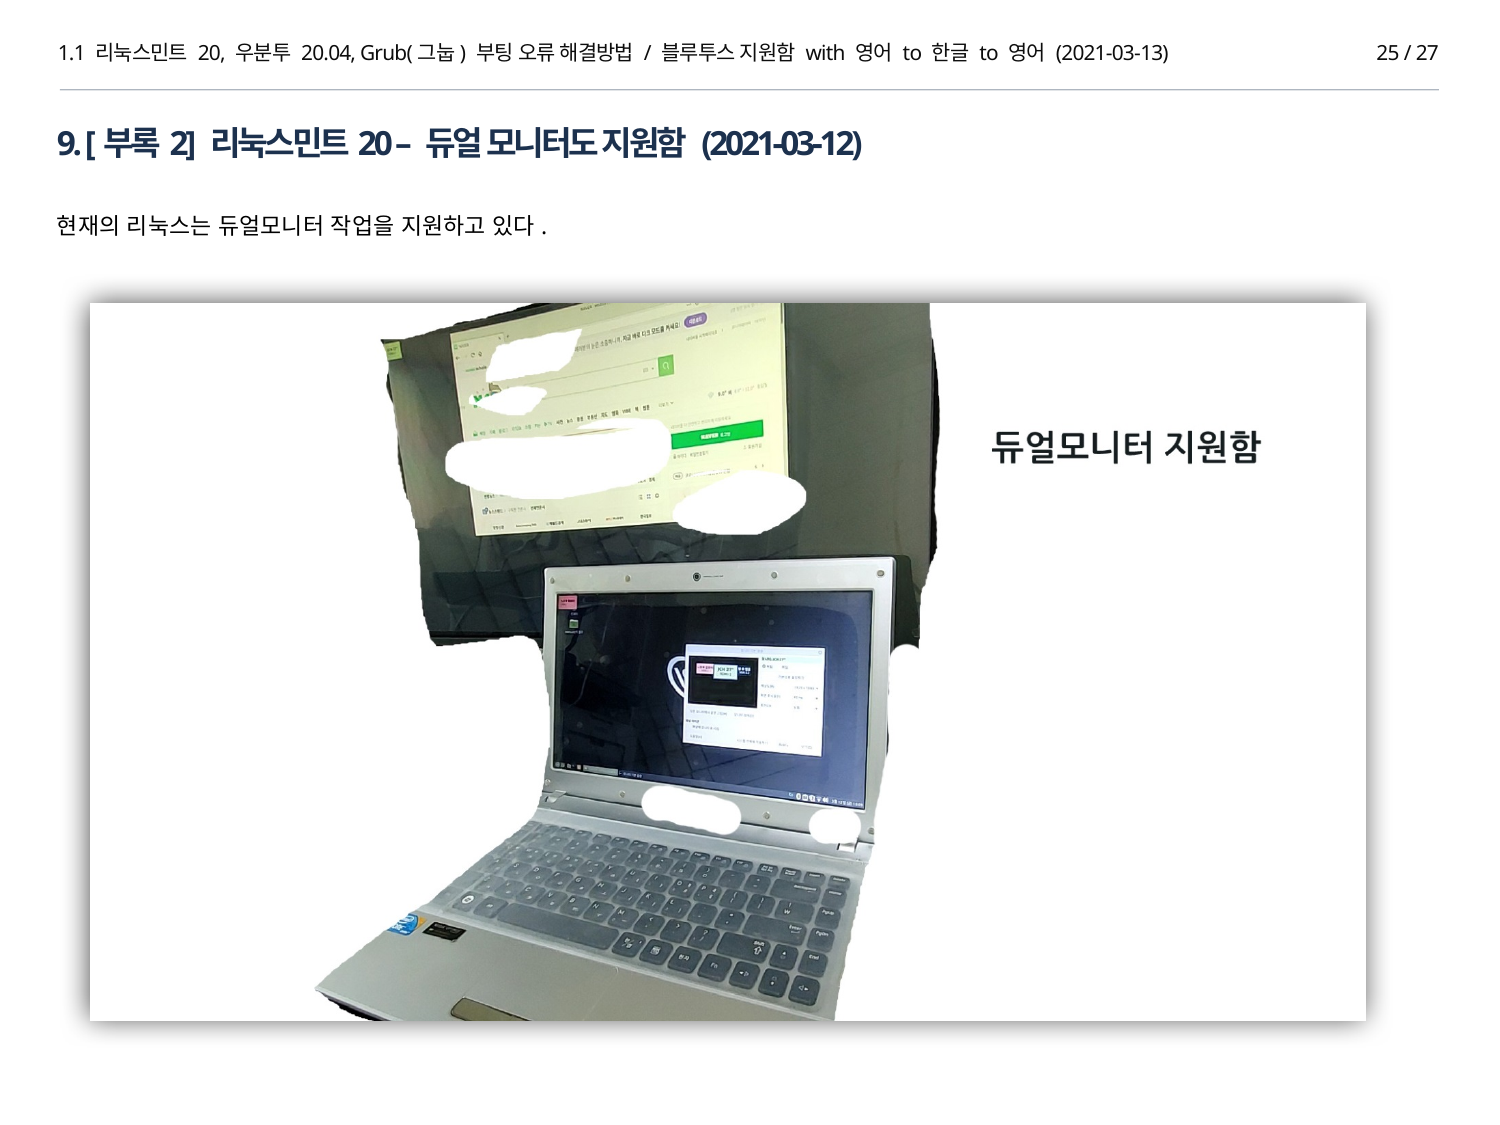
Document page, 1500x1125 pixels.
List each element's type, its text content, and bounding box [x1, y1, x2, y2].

text_box 1.1 리눅스민트 20, 우분투 20.04, Grub(그눕) 부팅 오류 해결방법 / 블루투스 지원함 with 영어 to 한글 to 영어 (2021-03-13) [43, 32, 1193, 72]
text_box 9. [부록2] 리눅스민트20 – 듀얼 모니터도 지원함 (2021-03-12) [42, 114, 1439, 211]
picture [89, 302, 1366, 1021]
text_box 현재의 리눅스는 듀얼모니터 작업을 지원하고 있다. [42, 185, 1432, 267]
text_box 25 / 27 [1193, 31, 1454, 75]
